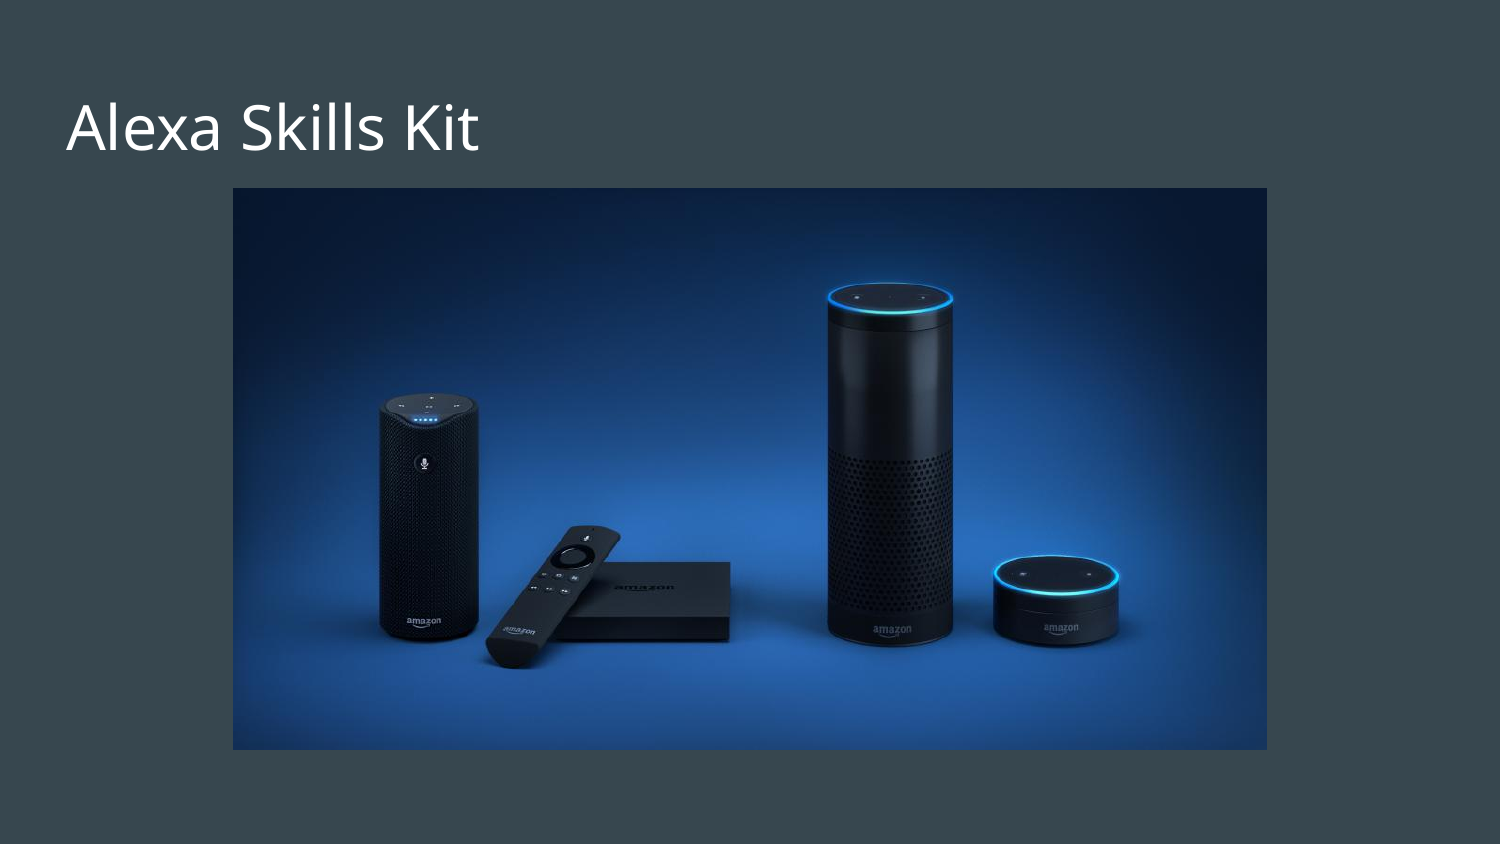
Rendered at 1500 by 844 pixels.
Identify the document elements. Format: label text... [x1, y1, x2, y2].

picture [233, 188, 1267, 750]
title Alexa Skills Kit [51, 72, 1449, 167]
